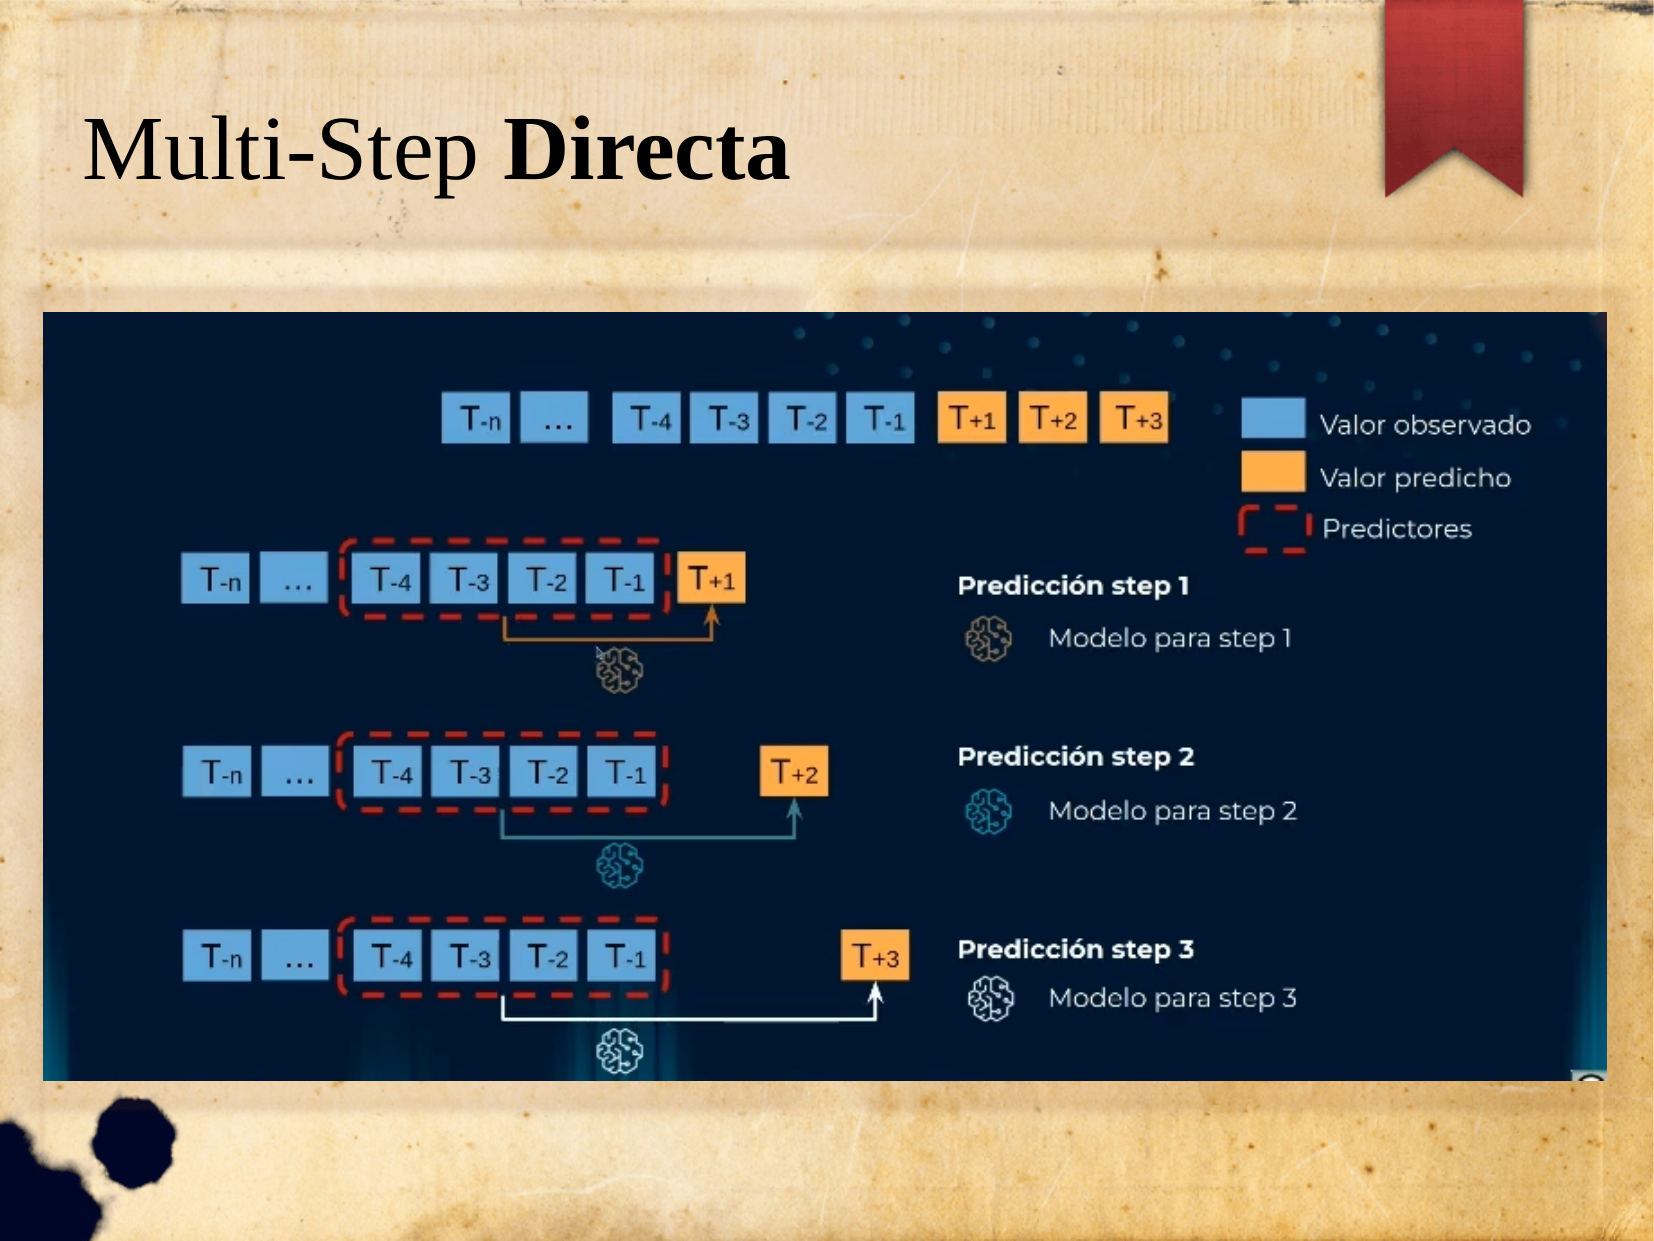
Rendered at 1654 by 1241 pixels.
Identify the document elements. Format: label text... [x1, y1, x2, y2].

picture [0, 0, 1654, 1241]
title Multi-Step Directa [82, 49, 1347, 237]
